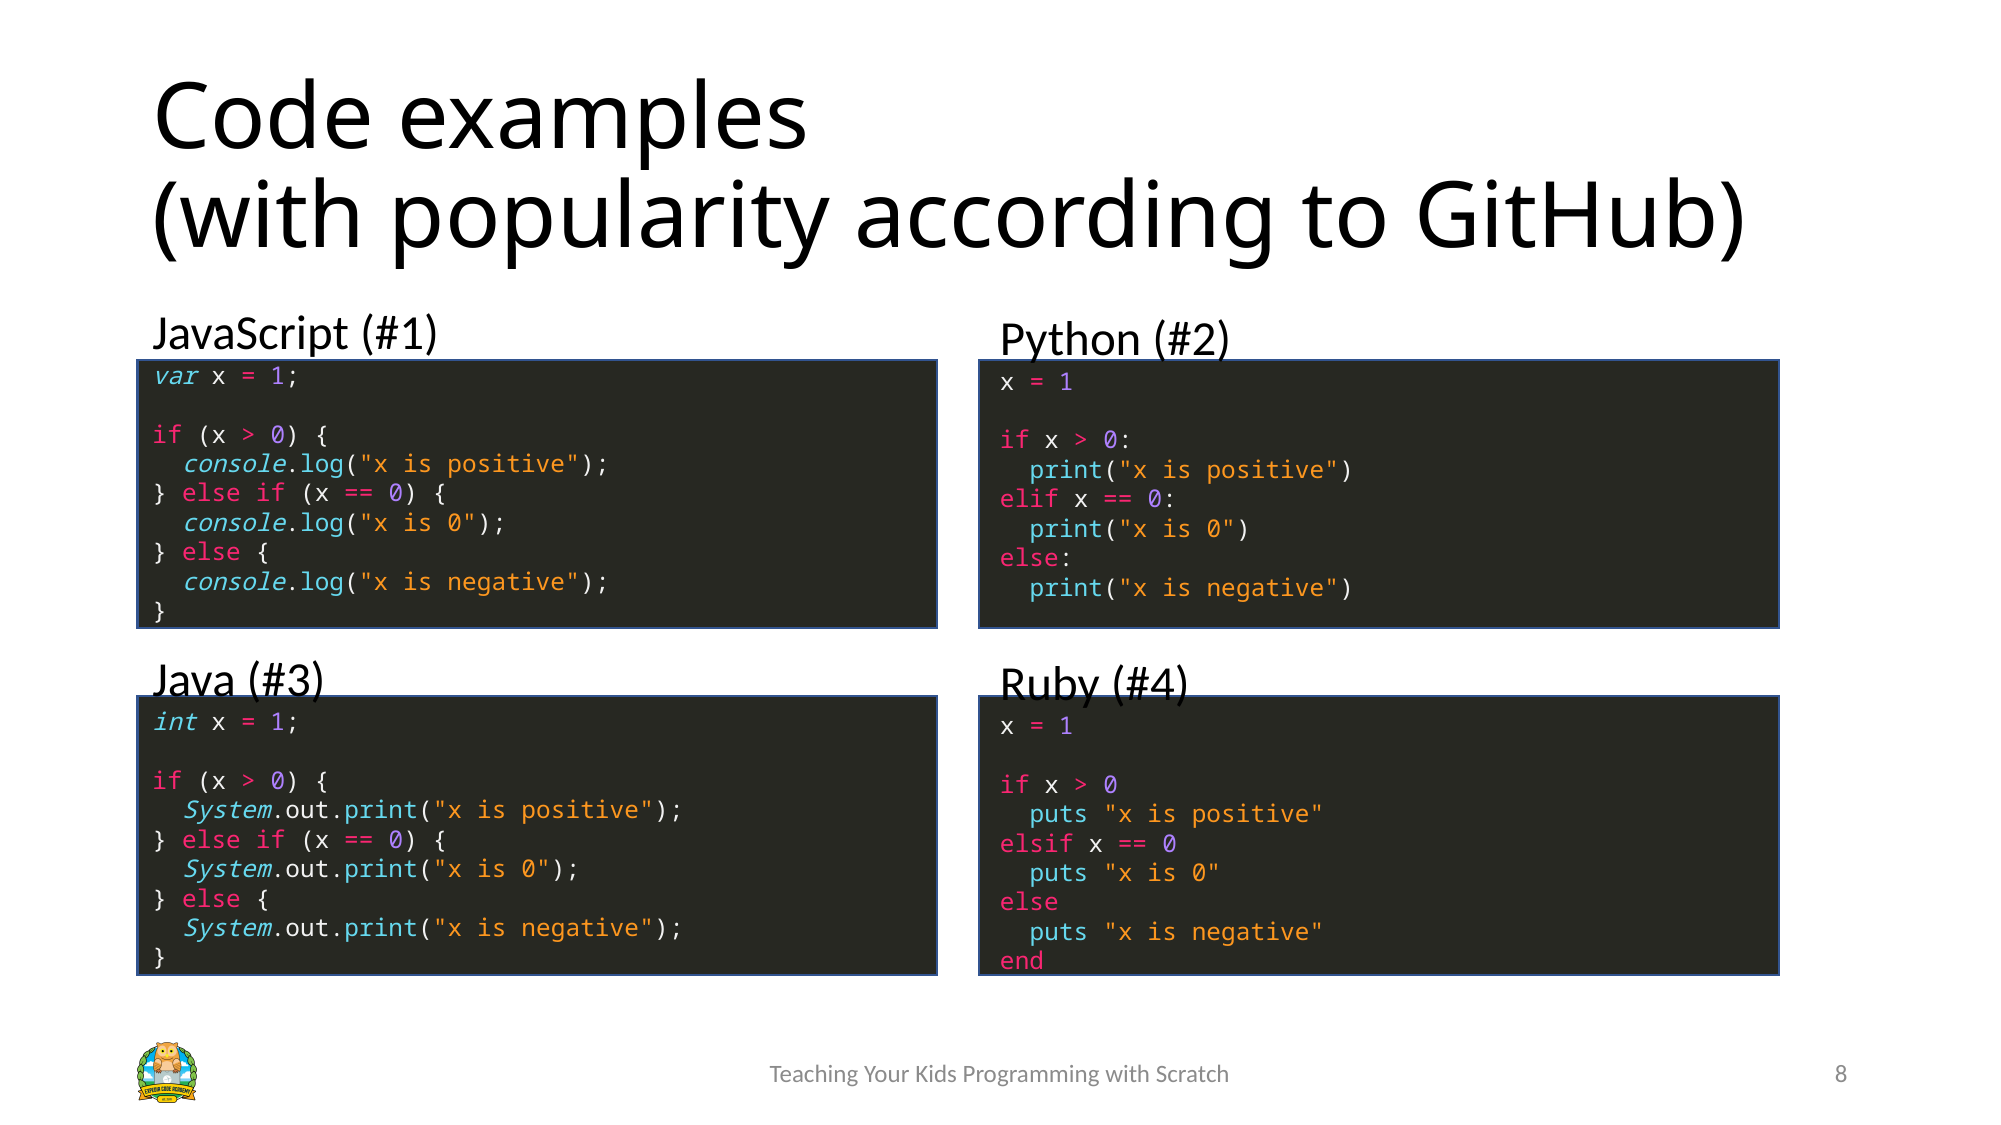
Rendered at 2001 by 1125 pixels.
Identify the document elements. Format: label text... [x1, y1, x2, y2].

slide_number 8 [1412, 1042, 1863, 1103]
title Code examples (with popularity according to GitHub) [137, 59, 1863, 278]
list JavaScript (#1) var x = 1; if (x > 0) { console.log("x is positive"); } else if (x == 0) { console.log("x is 0"); } else { console.log("x is negative"); } Java (#3) int x = 1; if (x > 0) { System.out.print("x is positive"); } else if (x == 0) { System.out.print("x is 0"); } else { System.out.print("x is negative"); } Python (#2) x = 1 if x > 0: print("x is positive") elif x == 0: print("x is 0") else: print("x is negative") Ruby (#4) x = 1 if x > 0 puts "x is positive" elsif x == 0 puts "x is 0" else puts "x is negative" end [137, 299, 1863, 1014]
footer Teaching Your Kids Programming with Scratch [662, 1042, 1338, 1103]
picture [137, 1042, 197, 1103]
